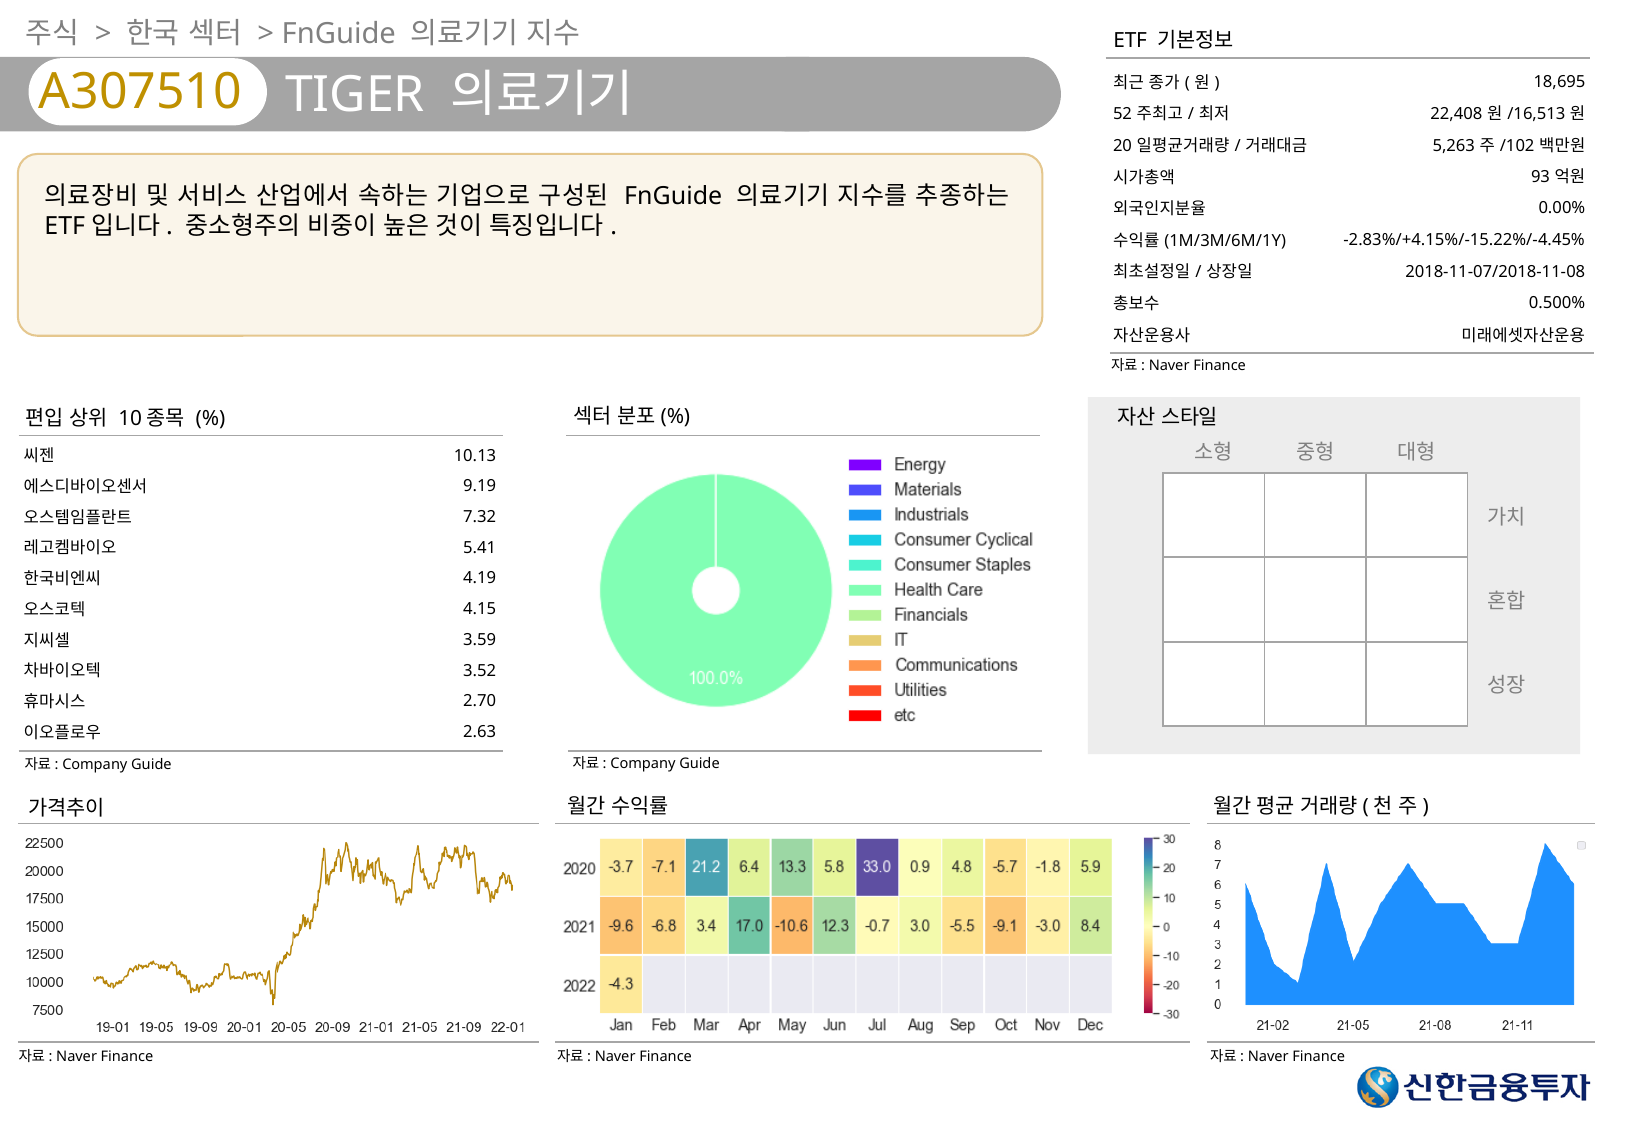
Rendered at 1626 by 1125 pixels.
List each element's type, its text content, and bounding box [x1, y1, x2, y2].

table_cell 오스코텍 [19, 594, 419, 622]
table_cell 지씨셀 [19, 624, 419, 653]
table_cell 수익률(1M/3M/6M/1Y) [1108, 224, 1319, 254]
table_cell 2.70 [420, 686, 501, 715]
table_cell 최초설정일/상장일 [1108, 256, 1319, 285]
table_cell 4.15 [420, 594, 501, 622]
table_cell 5,263주/102백만원 [1321, 129, 1591, 159]
table_cell 0.500% [1321, 287, 1591, 317]
table_cell 93억원 [1321, 161, 1591, 191]
table_cell 총보수 [1108, 287, 1319, 317]
table_header 씨젠 [19, 440, 419, 467]
list 월간 평균 거래량(천 주) [1207, 787, 1595, 824]
table_cell -2.83%/+4.15%/-15.22%/-4.45% [1321, 224, 1591, 254]
table_cell 시가총액 [1108, 161, 1319, 191]
table_cell 레고켐바이오 [19, 532, 419, 561]
table_cell 차바이오텍 [19, 655, 419, 684]
picture [554, 830, 1188, 1038]
table_header 최근 종가(원) [1108, 66, 1319, 94]
picture [1206, 830, 1595, 1038]
list TIGER 의료기기 [269, 60, 1345, 122]
picture [17, 830, 539, 1038]
list 의료장비 및 서비스 산업에서 속하는 기업으로 구성된 FnGuide 의료기기 지수를 추종하는 ETF입니다. 중소형주의 비중이 높은 것이 특징입니다. [29, 165, 1026, 325]
table_cell 에스디바이오센서 [19, 473, 419, 500]
list 섹터 분포(%) [567, 397, 1043, 433]
table_cell 5.41 [420, 532, 501, 561]
table_cell 오스템임플란트 [19, 501, 419, 530]
table_cell 7.32 [420, 501, 501, 530]
table_cell 0.00% [1321, 192, 1591, 222]
table_cell 3.59 [420, 624, 501, 653]
table_cell 4.19 [420, 563, 501, 592]
table_cell 이오플로우 [19, 716, 419, 745]
list A307510 [24, 59, 329, 119]
picture [567, 437, 1043, 745]
table_cell 9.19 [420, 473, 501, 500]
table_cell 20일평균거래량/거래대금 [1108, 129, 1319, 159]
table_cell 외국인지분율 [1108, 192, 1319, 222]
table_cell 한국비엔씨 [19, 563, 419, 592]
table_cell 3.52 [420, 655, 501, 684]
picture [1355, 1064, 1593, 1110]
table_cell 2.63 [420, 716, 501, 745]
table_cell 22,408원/16,513원 [1321, 100, 1591, 127]
table_cell 휴마시스 [19, 686, 419, 715]
table_header 18,695 [1321, 66, 1591, 94]
table_cell 52주최고/최저 [1108, 100, 1319, 127]
table_cell 미래에셋자산운용 [1321, 319, 1591, 349]
table_header 10.13 [420, 440, 501, 467]
table_cell 2018-11-07/2018-11-08 [1321, 256, 1591, 285]
list 주식 > 한국 섹터 > FnGuide 의료기기 지수 [10, 4, 1060, 59]
table_cell 자산운용사 [1108, 319, 1319, 349]
